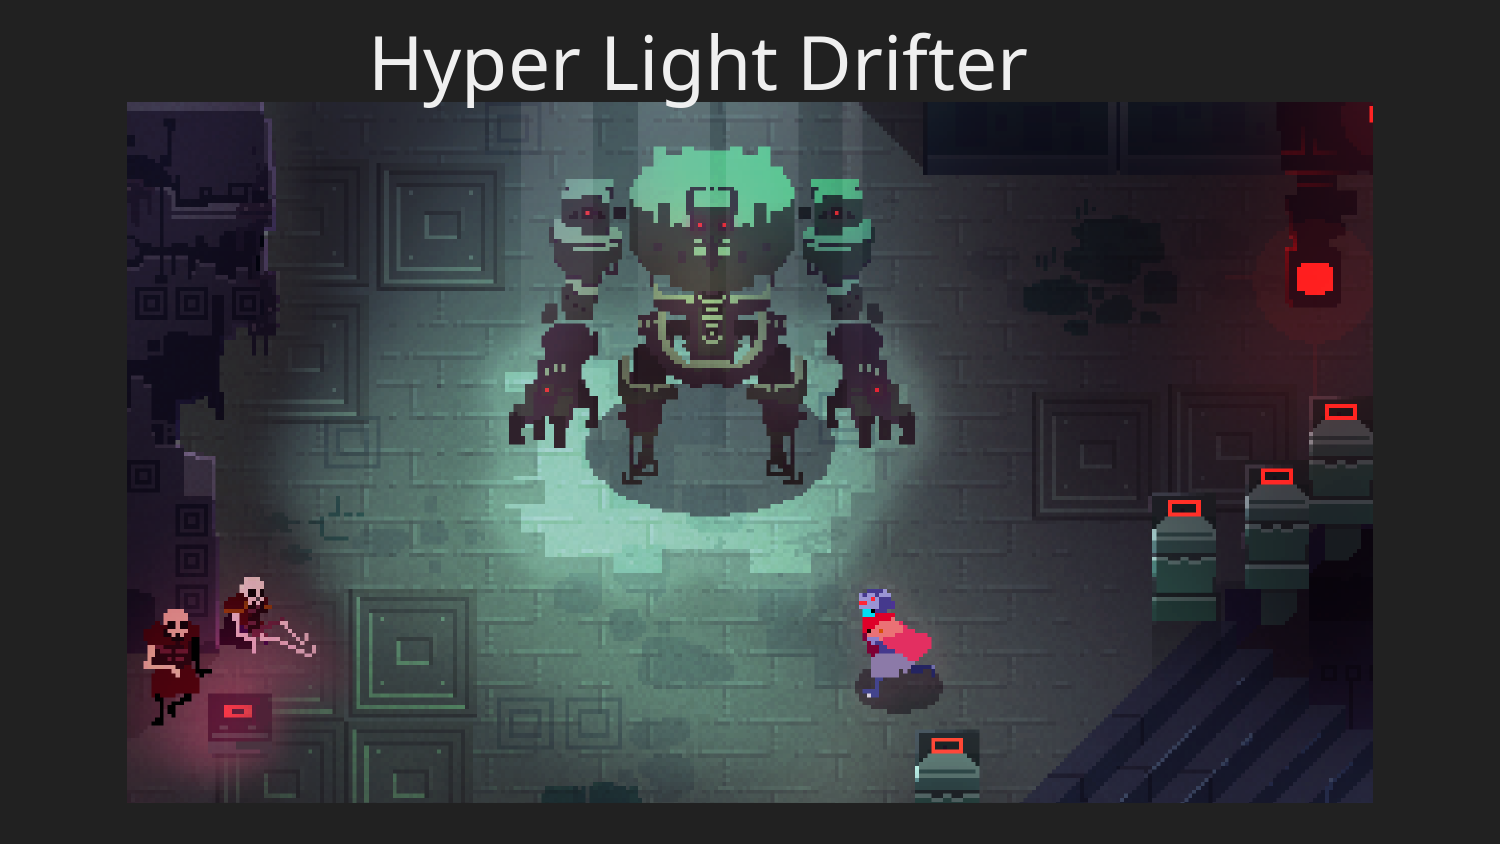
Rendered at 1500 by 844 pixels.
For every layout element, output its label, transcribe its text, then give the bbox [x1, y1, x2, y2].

picture [127, 102, 1373, 803]
title Hyper Light Drifter [0, 0, 1398, 94]
